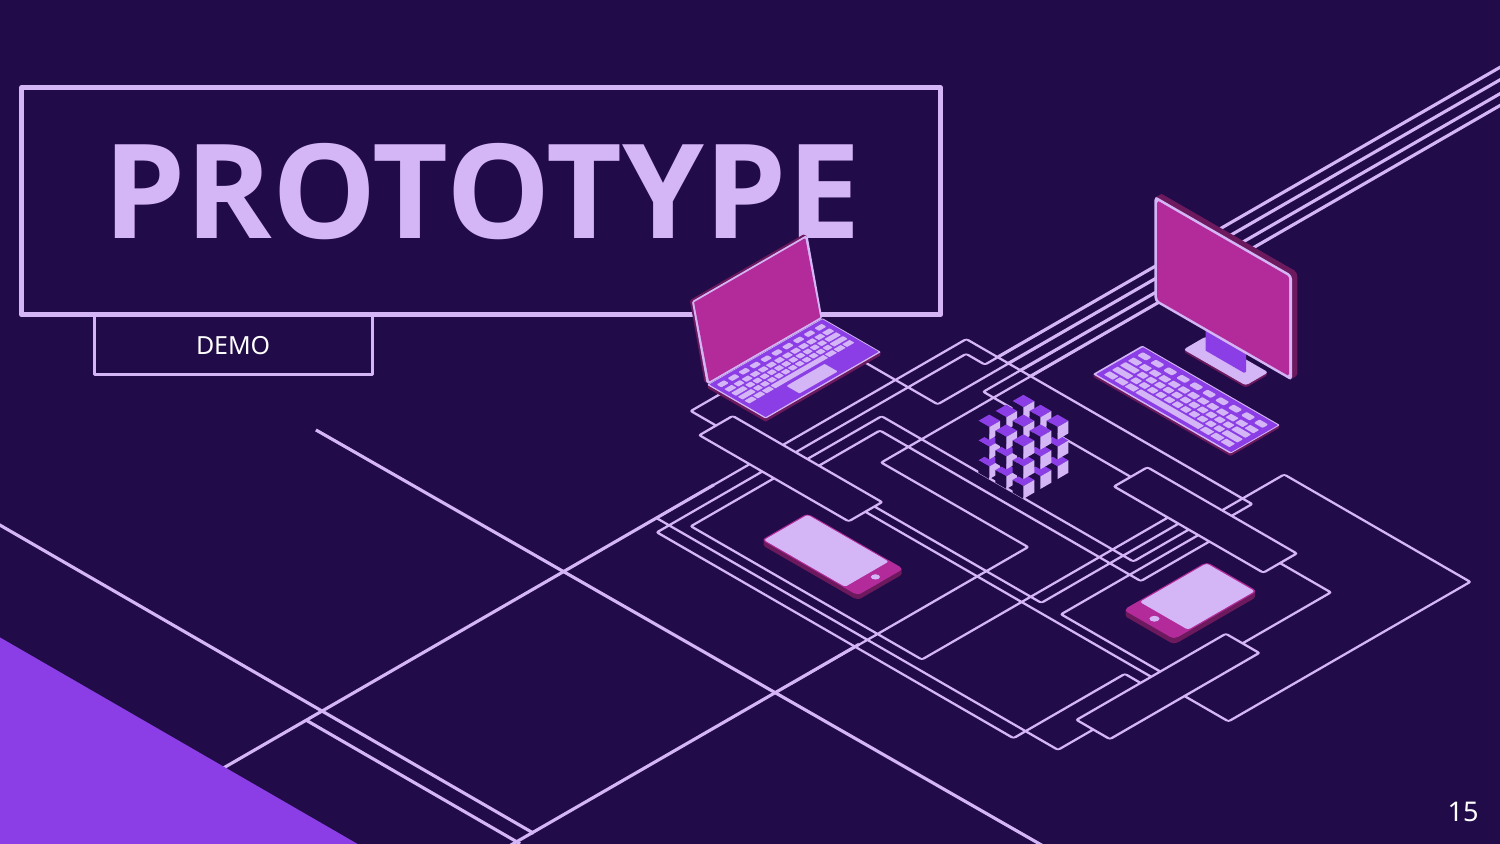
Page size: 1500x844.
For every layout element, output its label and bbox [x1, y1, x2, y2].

text_box [315, 429, 1068, 844]
text_box [0, 49, 1500, 844]
